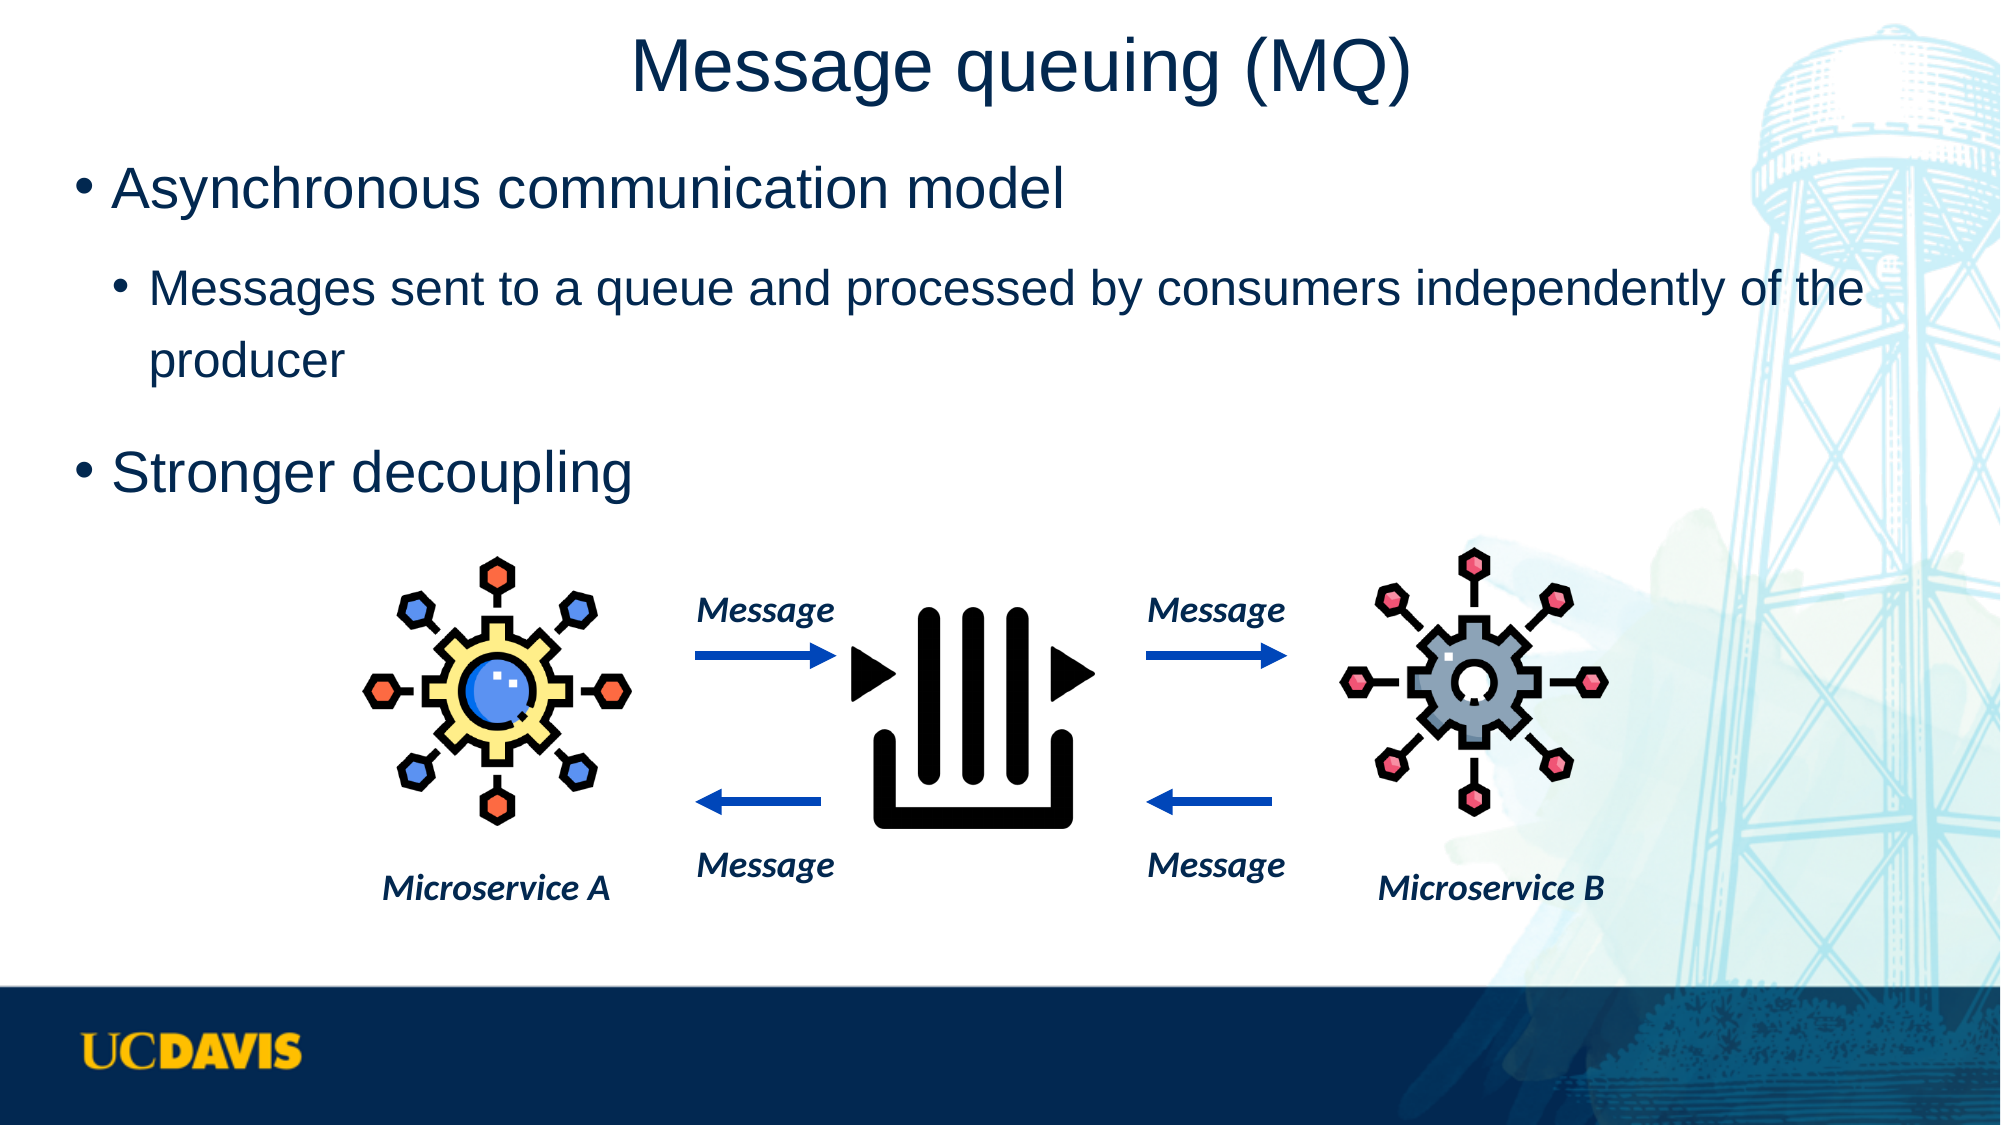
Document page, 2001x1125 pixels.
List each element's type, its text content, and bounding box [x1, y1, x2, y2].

picture [0, 0, 2001, 1125]
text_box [361, 547, 1622, 917]
list Asynchronous communication model Messages sent to a queue and processed by consumers independently of the producer Stronger decoupling [59, 128, 1938, 985]
title Message queuing (MQ) [0, 0, 2000, 115]
